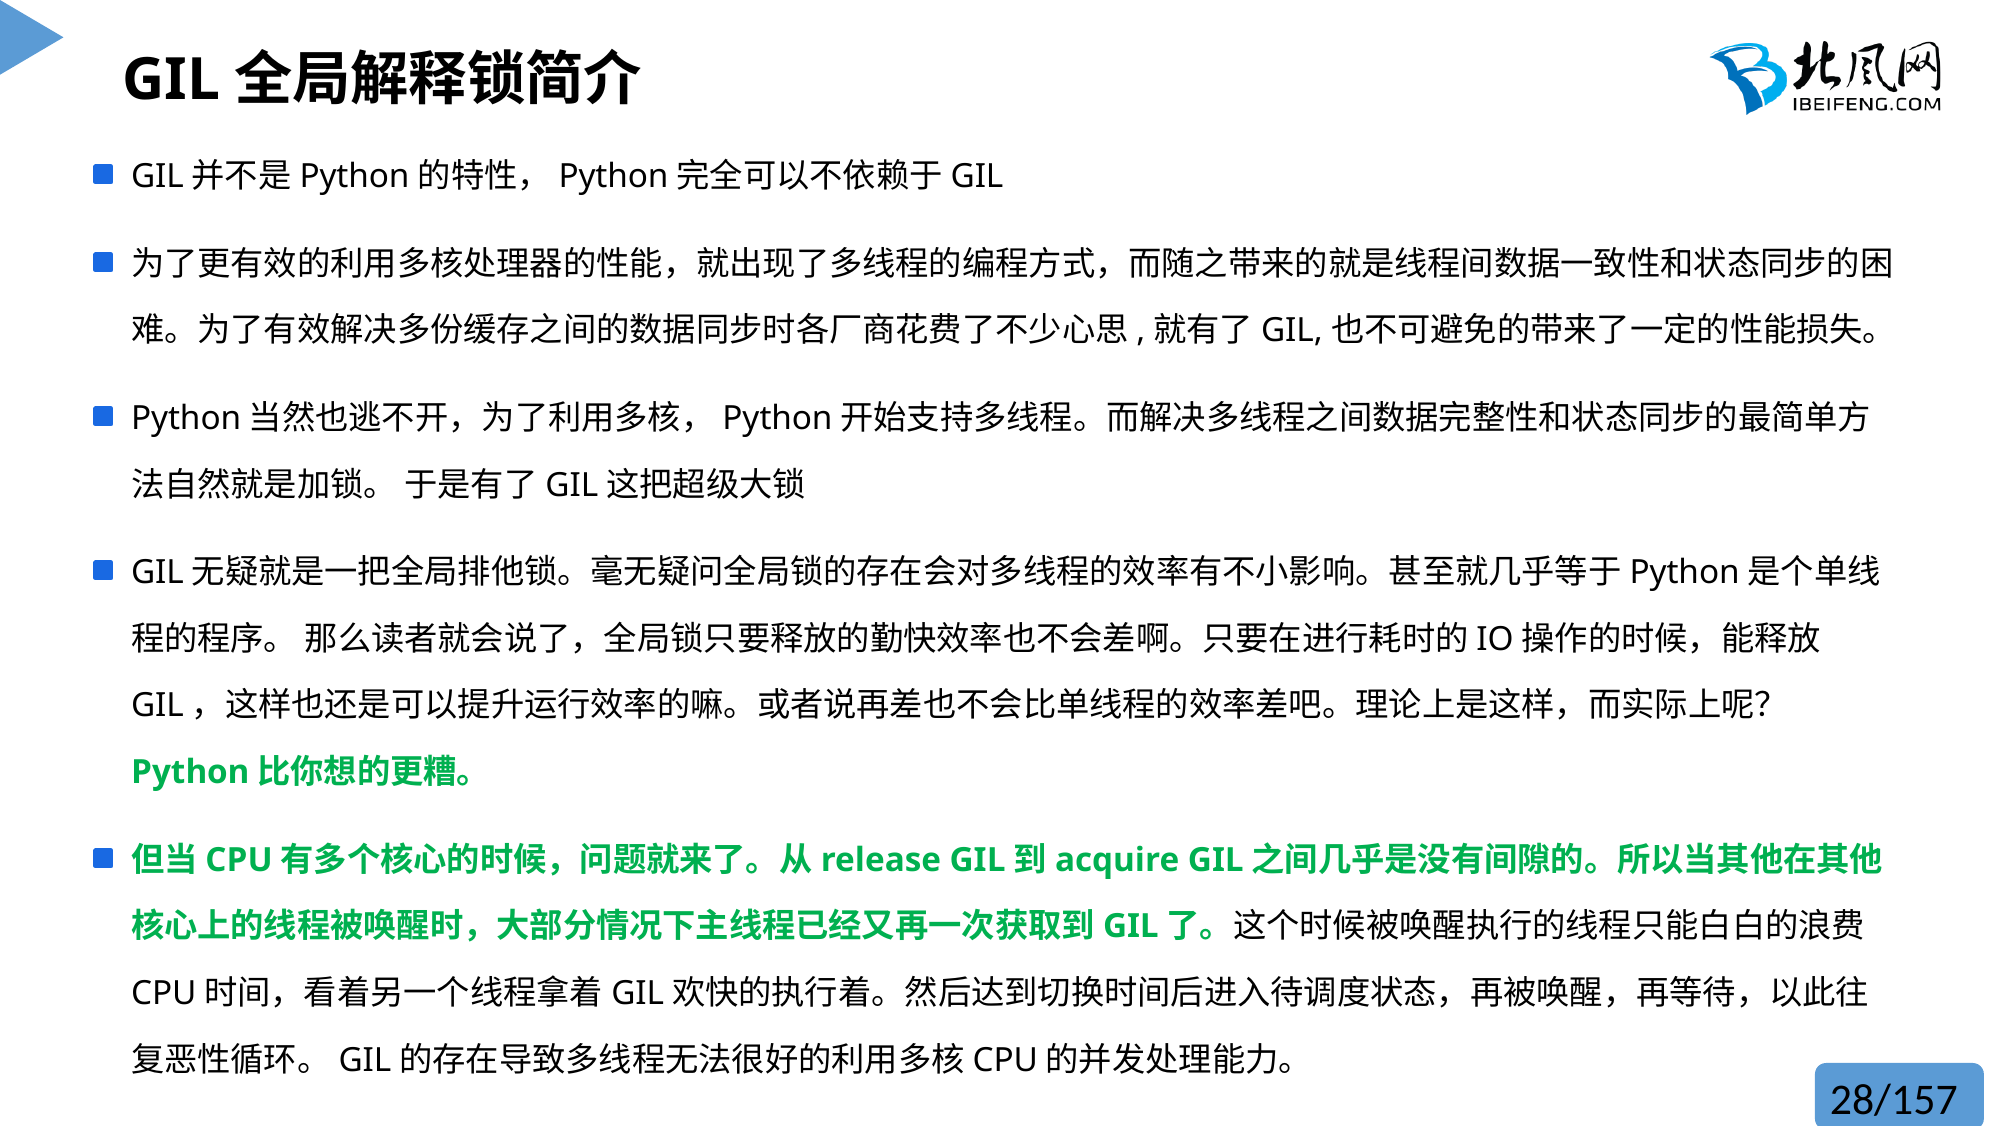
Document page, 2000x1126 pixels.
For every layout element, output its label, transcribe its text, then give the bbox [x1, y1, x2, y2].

picture [93, 164, 113, 184]
picture [93, 406, 113, 426]
text_box GIL全局解释锁简介 [107, 19, 1458, 143]
picture [93, 848, 113, 868]
list GIL并不是Python的特性，Python完全可以不依赖于GIL 为了更有效的利用多核处理器的性能，就出现了多线程的编程方式，而随之带来的就是线程间数据一致性和状态同步的困难。为了有效解决多份缓存之间的数据同步时各厂商花费了不少心思,就有了GIL,也不可避免的带来了一定的性能损失。 Python当然也逃不开，为了利用多核，Python开始支持多线程。而解决多线程之间数据完整性和状态同步的最简单方法自然就是加锁。 于是有了GIL这把超级大锁 GIL无疑就是一把全局排他锁。毫无疑问全局锁的存在会对多线程的效率有不小影响。甚至就几乎等于Python是个单线程的程序。 那么读者就会说了，全局锁只要释放的勤快效率也不会差啊。只要在进行耗时的IO操作的时候，能释放GIL，这样也还是可以提升运行效率的嘛。或者说再差也不会比单线程的效率差吧。理论上是这样，而实际上呢？Python比你想的更糟。 但当CPU有多个核心的时候，问题就来了。从release GIL到acquire GIL之间几乎是没有间隙的。所以当其他在其他核心上的线程被唤醒时，大部分情况下主线程已经又再一次获取到GIL了。这个时候被唤醒执行的线程只能白白的浪费CPU时间，看着另一个线程拿着GIL欢快的执行着。然后达到切换时间后进入待调度状态，再被唤醒，再等待，以此往复恶性循环。GIL的存在导致多线程无法很好的利用多核CPU的并发处理能力。 [78, 120, 1913, 1120]
picture [1700, 32, 1950, 117]
picture [93, 252, 113, 272]
picture [93, 560, 113, 580]
